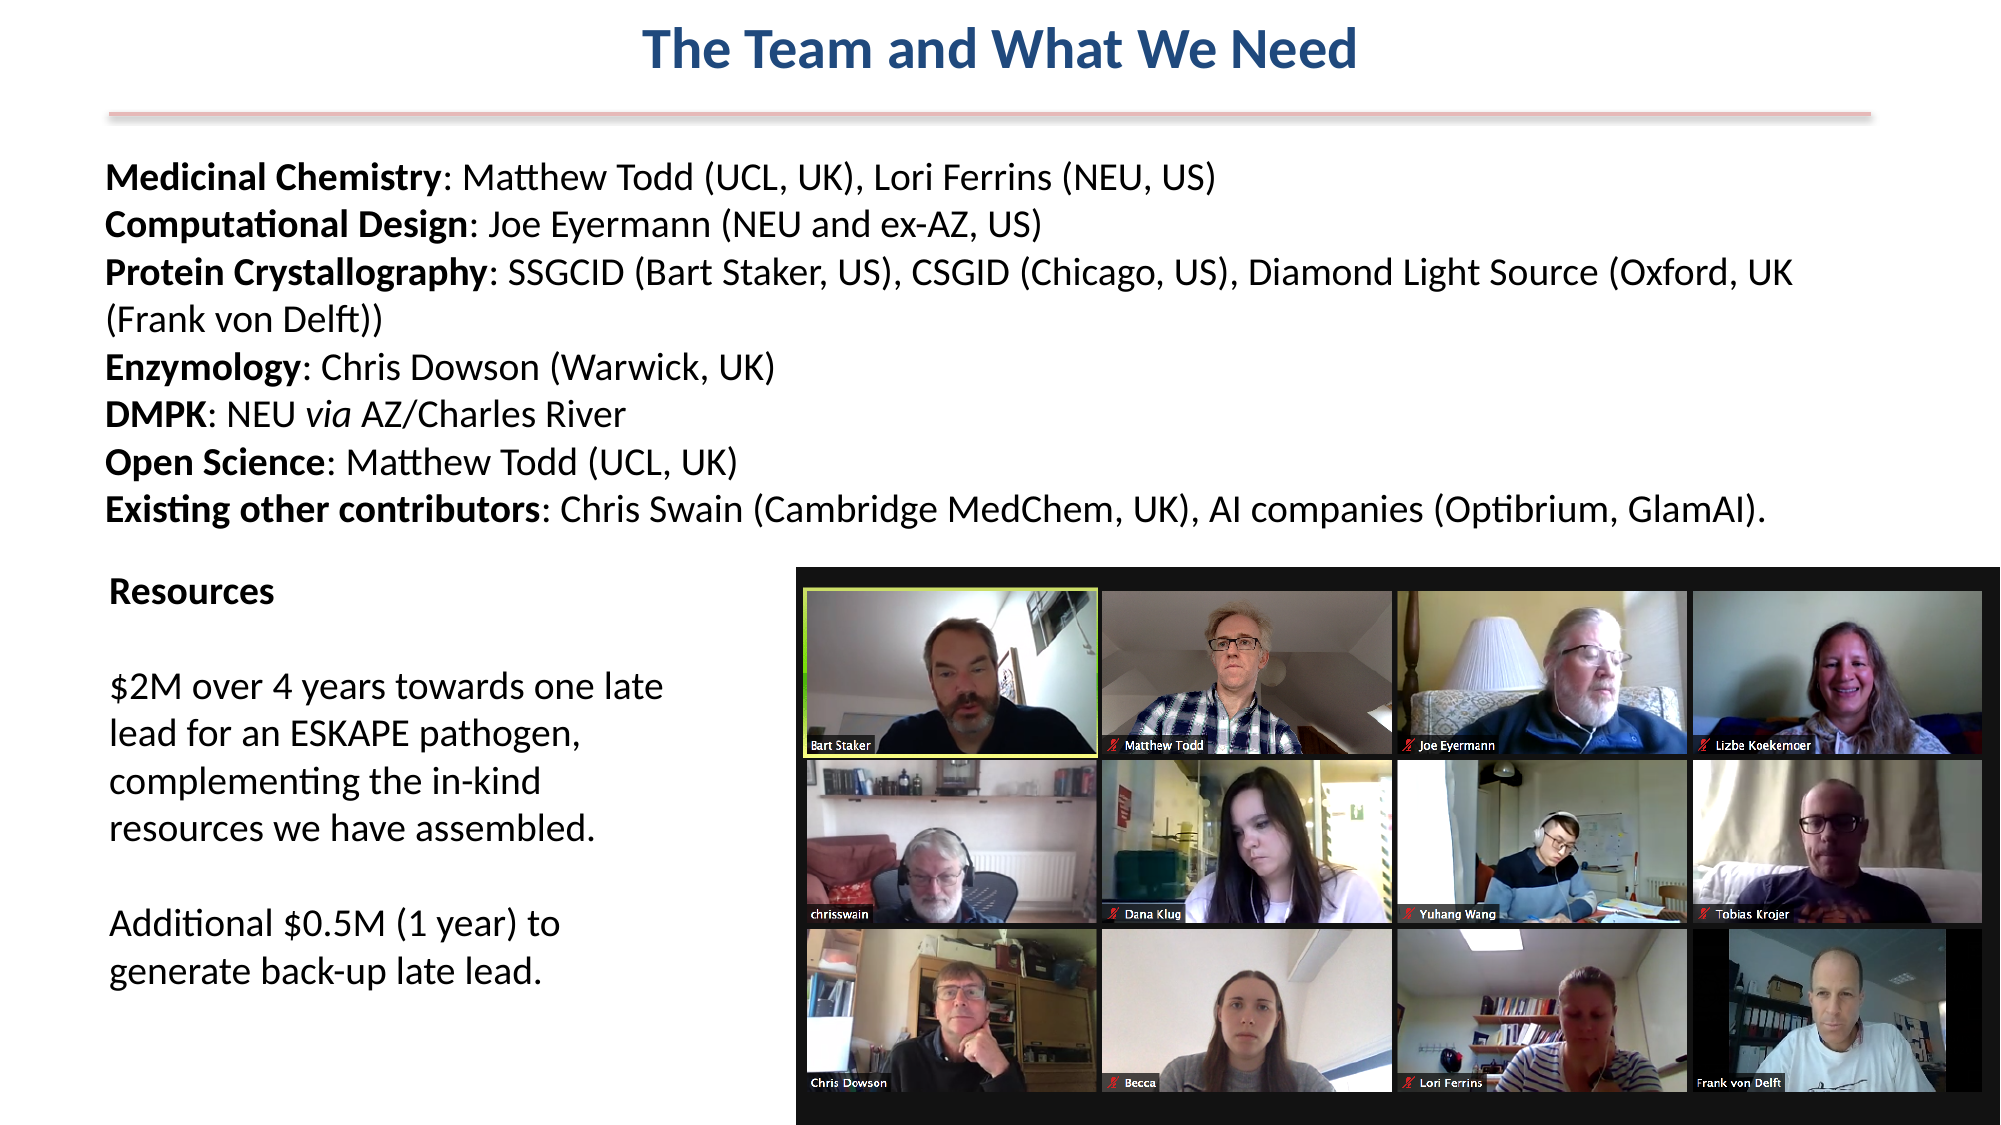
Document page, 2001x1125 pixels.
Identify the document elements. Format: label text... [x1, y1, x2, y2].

text_box Medicinal Chemistry: Matthew Todd (UCL, UK), Lori Ferrins (NEU, US) Computational Design: Joe Eyermann (NEU and ex-AZ, US) Protein Crystallography: SSGCID (Bart Staker, US), CSGID (Chicago, US), Diamond Light Source (Oxford, UK (Frank von Delft)) Enzymology: Chris Dowson (Warwick, UK) DMPK: NEU via AZ/Charles River Open Science: Matthew Todd (UCL, UK) Existing other contributors: Chris Swain (Cambridge MedChem, UK), AI companies (Optibrium, GlamAI). [90, 143, 1919, 538]
text_box Resources $2M over 4 years towards one late lead for an ESKAPE pathogen, complementing the in-kind resources we have assembled. Additional $0.5M (1 year) to generate back-up late lead. [94, 557, 697, 1000]
picture [796, 567, 2000, 1125]
text_box The Team and What We Need [23, 0, 1978, 90]
